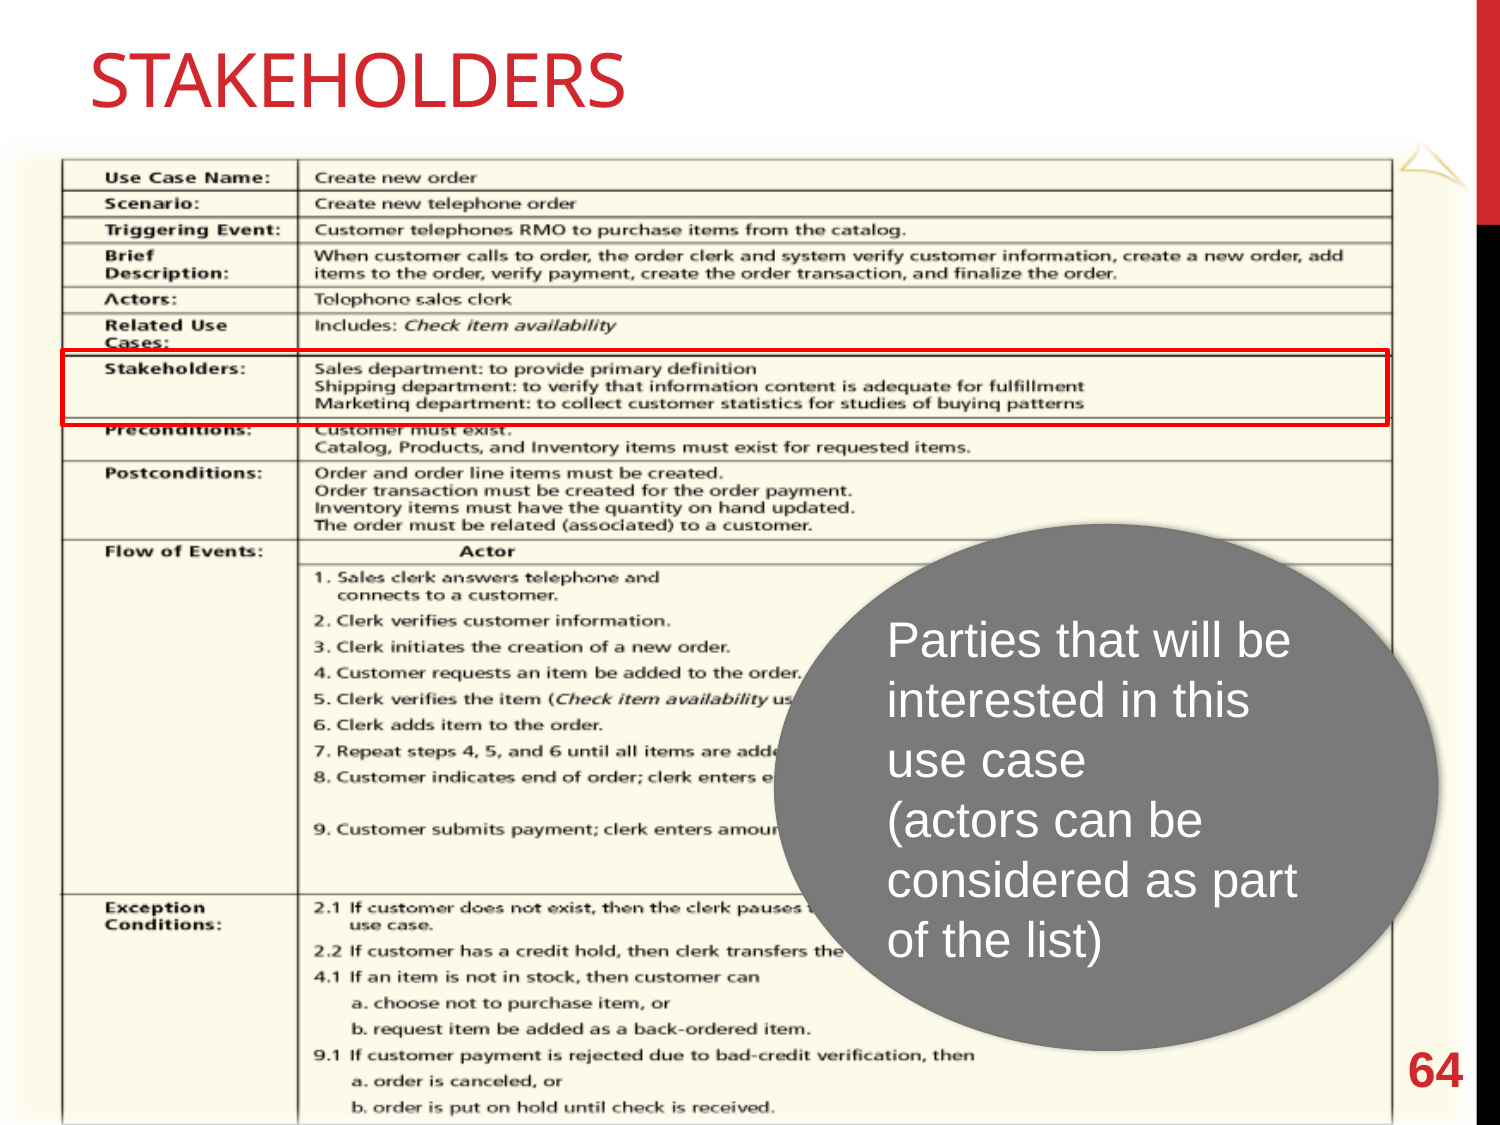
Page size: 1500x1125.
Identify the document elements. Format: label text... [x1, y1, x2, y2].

text_box Stakeholders [75, 24, 1463, 131]
picture [0, 136, 1476, 1125]
